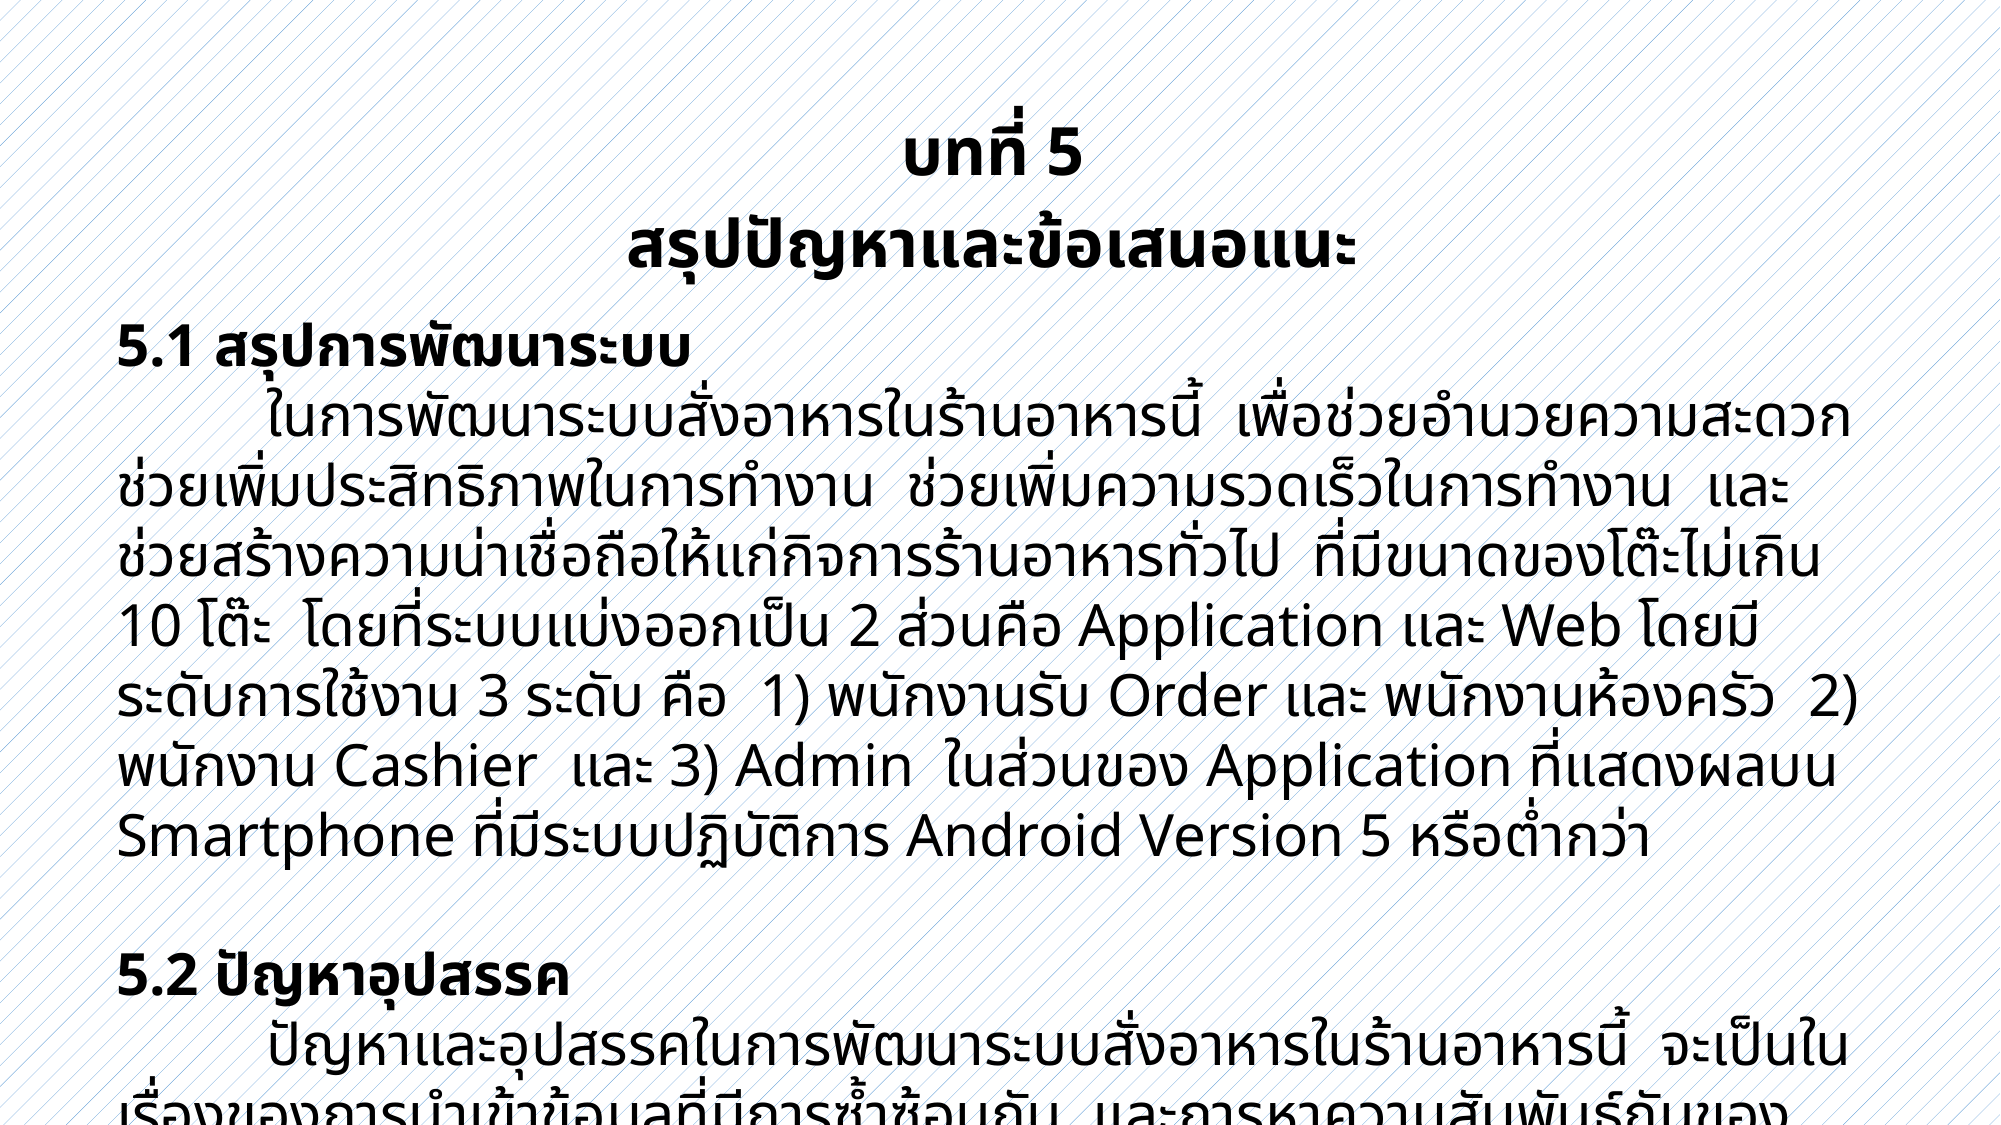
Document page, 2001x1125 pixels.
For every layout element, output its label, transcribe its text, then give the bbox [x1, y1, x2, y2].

text_box บทที่ 5 สรุปปัญหาและข้อเสนอแนะ 5.1 สรุปการพัฒนาระบบ ในการพัฒนาระบบสั่งอาหารในร้านอาหารนี้ เพื่อช่วยอำนวยความสะดวก ช่วยเพิ่มประสิทธิภาพในการทำงาน ช่วยเพิ่มความรวดเร็วในการทำงาน และช่วยสร้างความน่าเชื่อถือให้แก่กิจการร้านอาหารทั่วไป ที่มีขนาดของโต๊ะไม่เกิน 10 โต๊ะ โดยที่ระบบแบ่งออกเป็น 2 ส่วนคือ Application และ Web โดยมีระดับการใช้งาน 3 ระดับ คือ 1) พนักงานรับ Order และ พนักงานห้องครัว 2) พนักงาน Cashier และ 3) Admin ในส่วนของ Application ที่แสดงผลบน Smartphone ที่มีระบบปฏิบัติการ Android Version 5 หรือต่ำกว่า 5.2 ปัญหาอุปสรรค ปัญหาและอุปสรรคในการพัฒนาระบบสั่งอาหารในร้านอาหารนี้ จะเป็นในเรื่องของการนำเข้าข้อมูลที่มีการซ้ำซ้อนกัน และการหาความสัมพันธ์กันของข้อมูล [101, 89, 1885, 1125]
